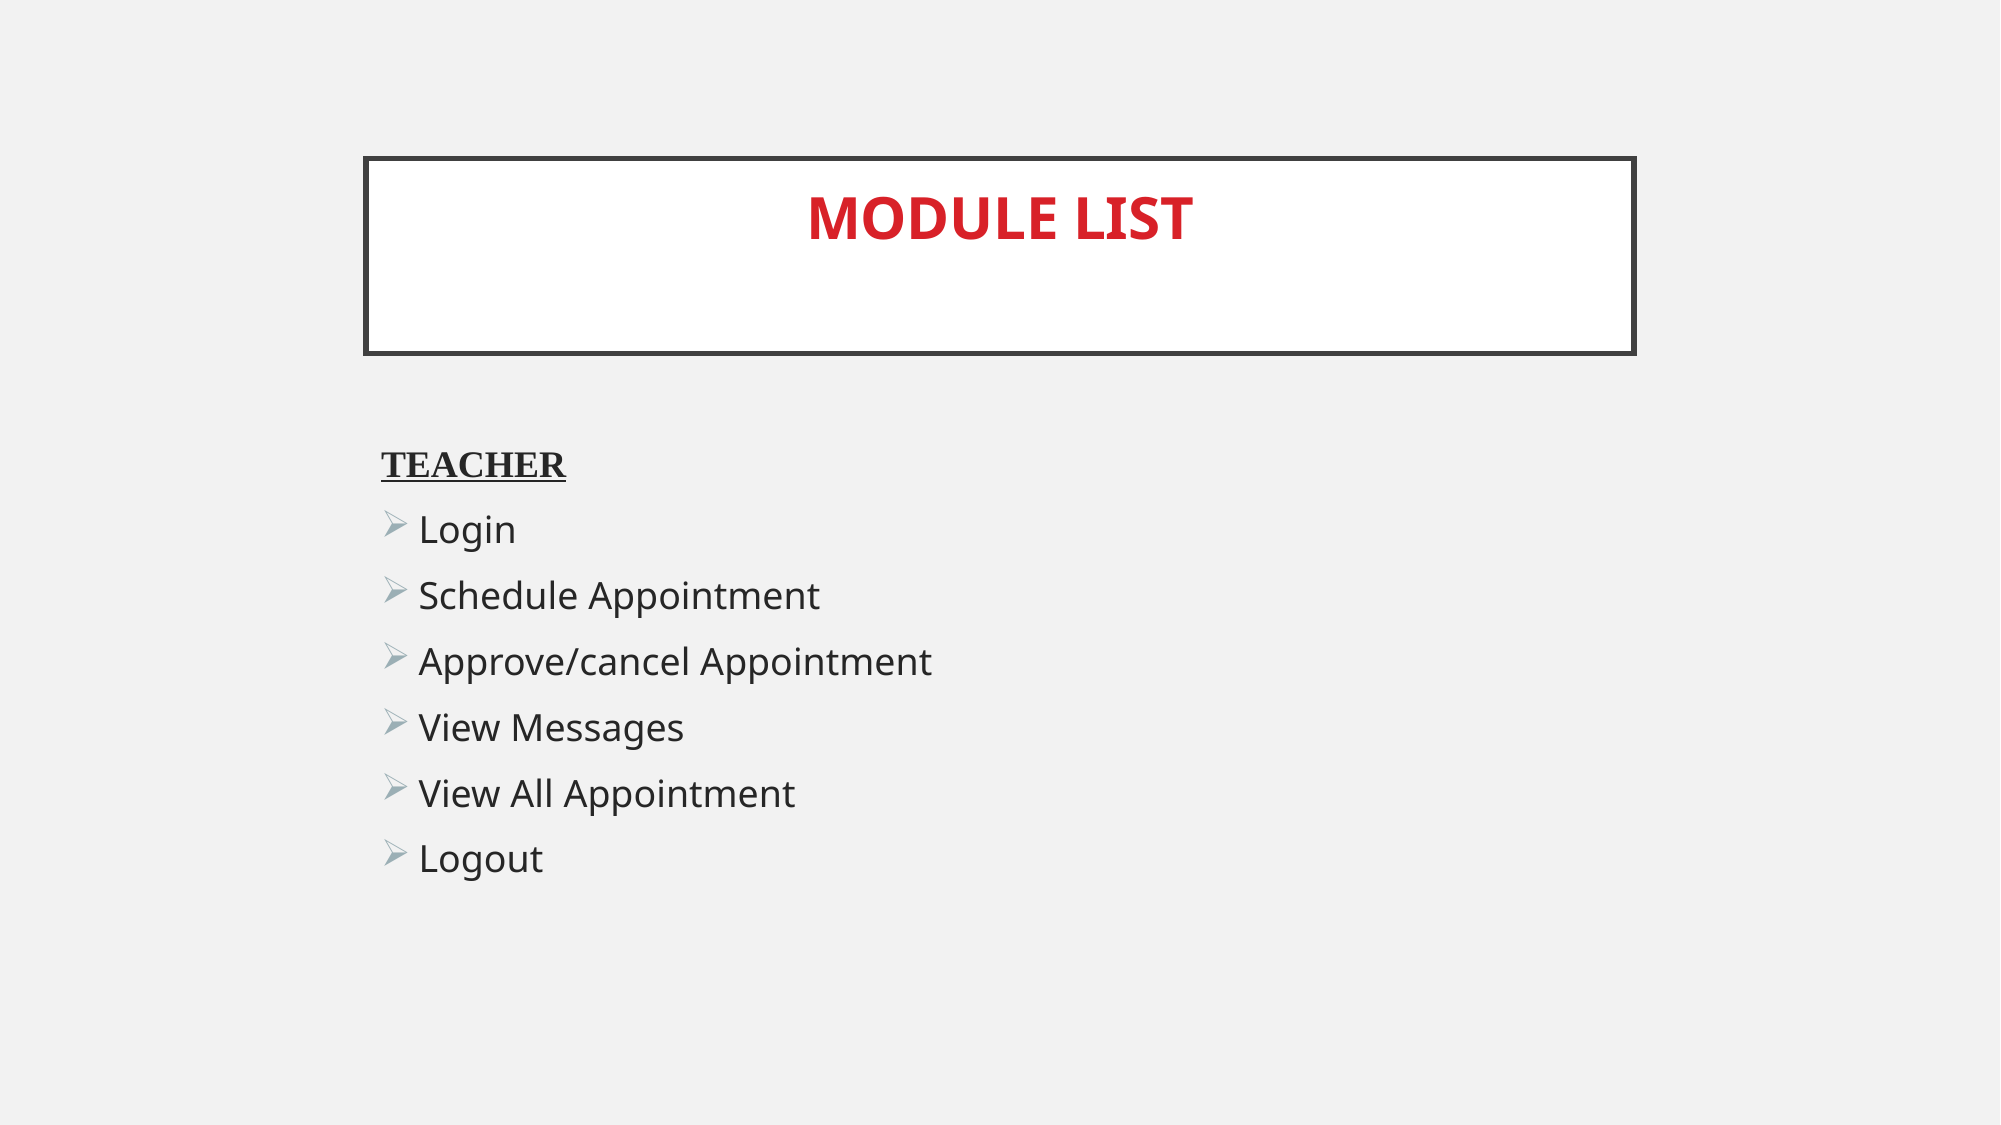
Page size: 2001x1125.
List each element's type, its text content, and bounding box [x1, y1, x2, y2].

list TEACHER Login Schedule Appointment Approve/cancel Appointment View Messages View All Appointment Logout [366, 432, 1634, 942]
title MODULE LIST [363, 156, 1637, 356]
